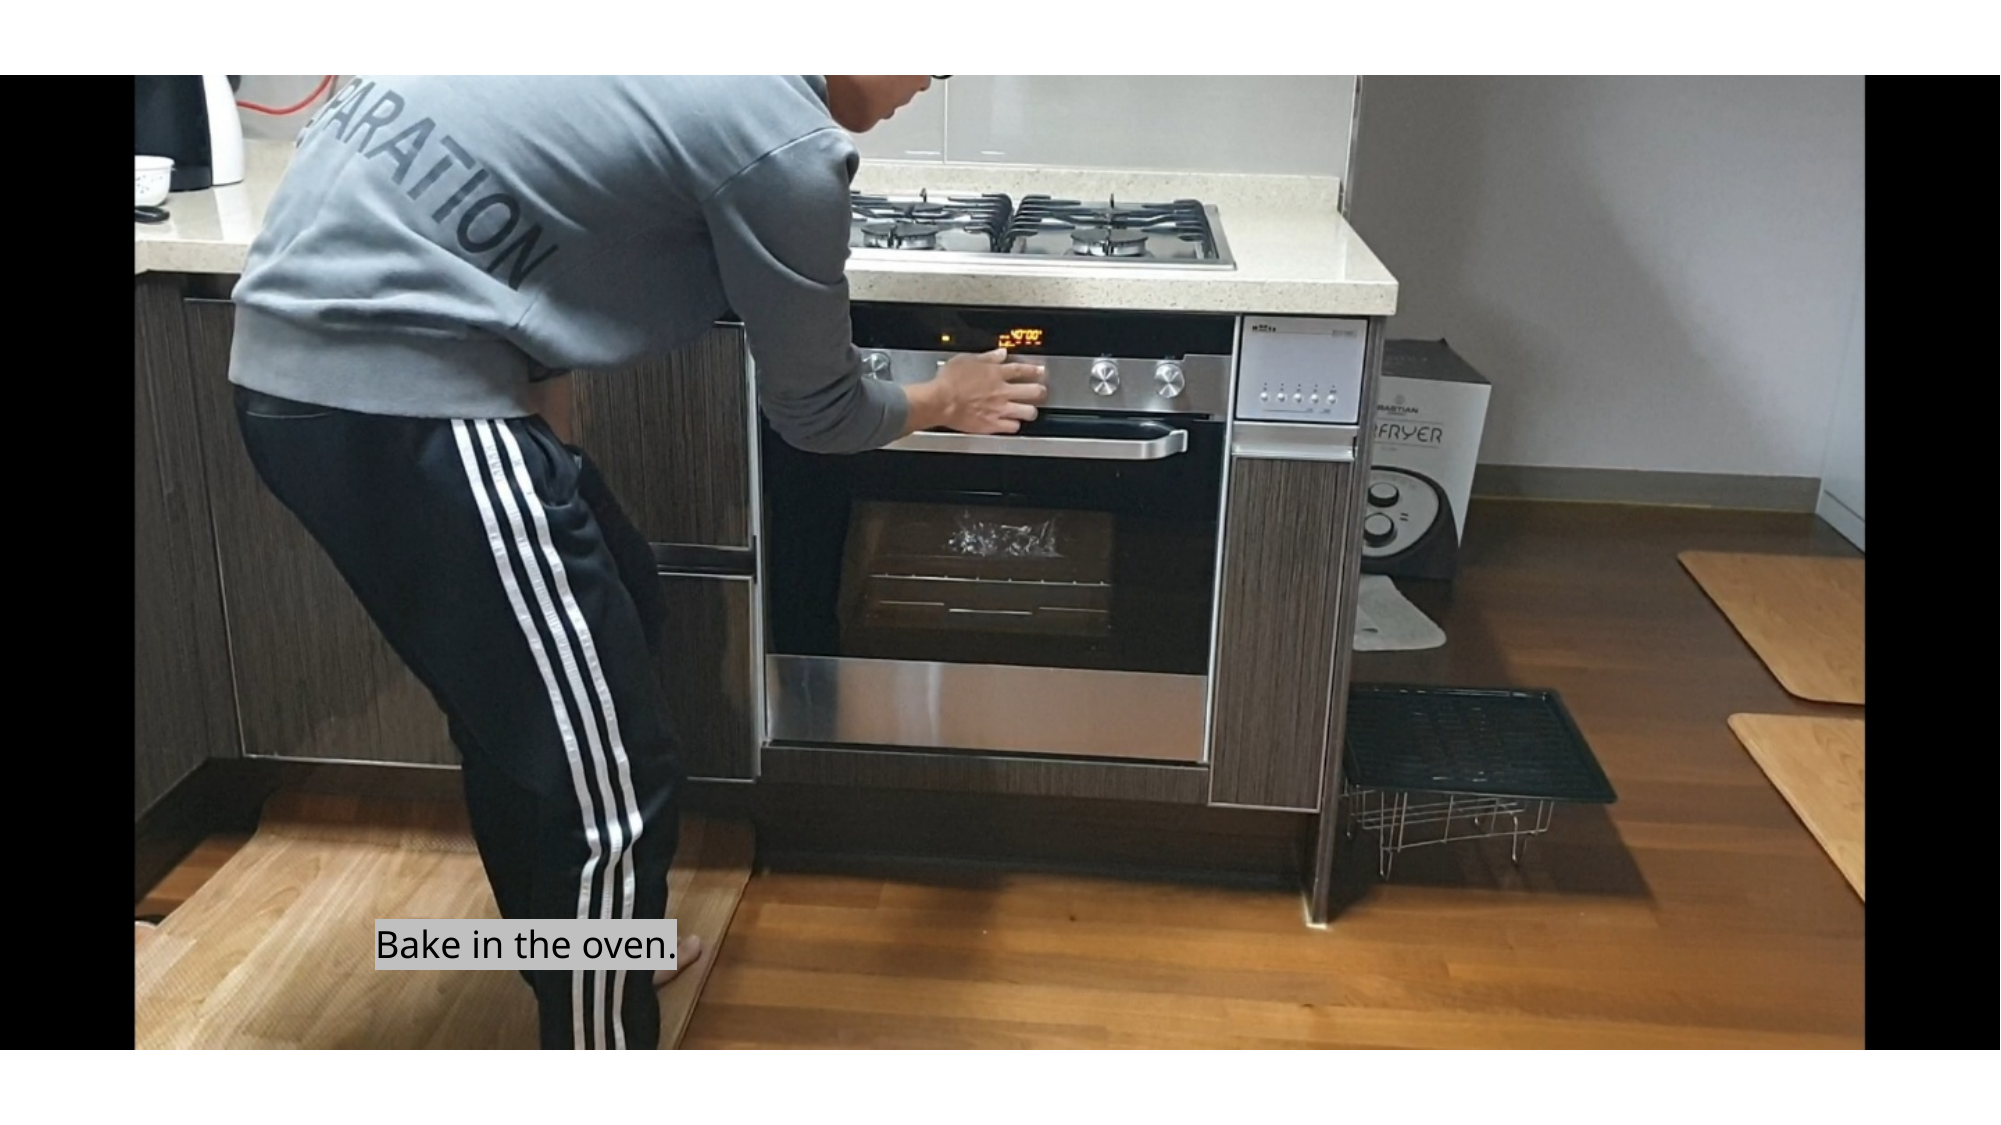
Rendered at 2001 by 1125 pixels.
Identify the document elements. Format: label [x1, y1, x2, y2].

picture [0, 75, 2000, 1050]
